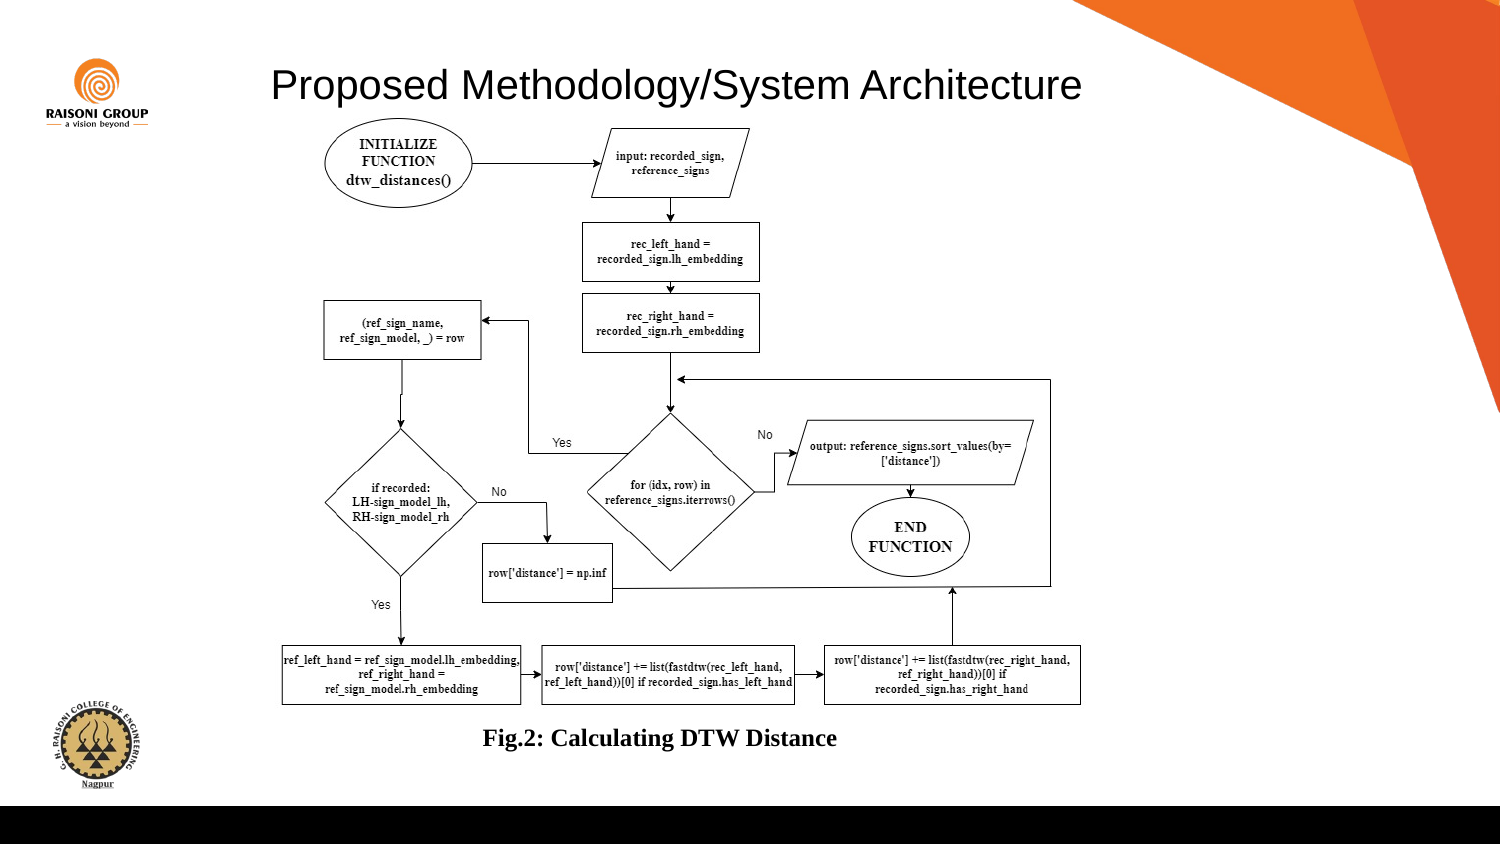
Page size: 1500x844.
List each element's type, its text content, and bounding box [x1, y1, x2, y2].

picture [50, 698, 142, 791]
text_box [0, 806, 1500, 844]
picture [274, 0, 1500, 712]
text_box Fig.2: Calculating DTW Distance [467, 719, 854, 759]
title Proposed Methodology/System Architecture [268, 56, 1066, 200]
picture [44, 56, 148, 129]
